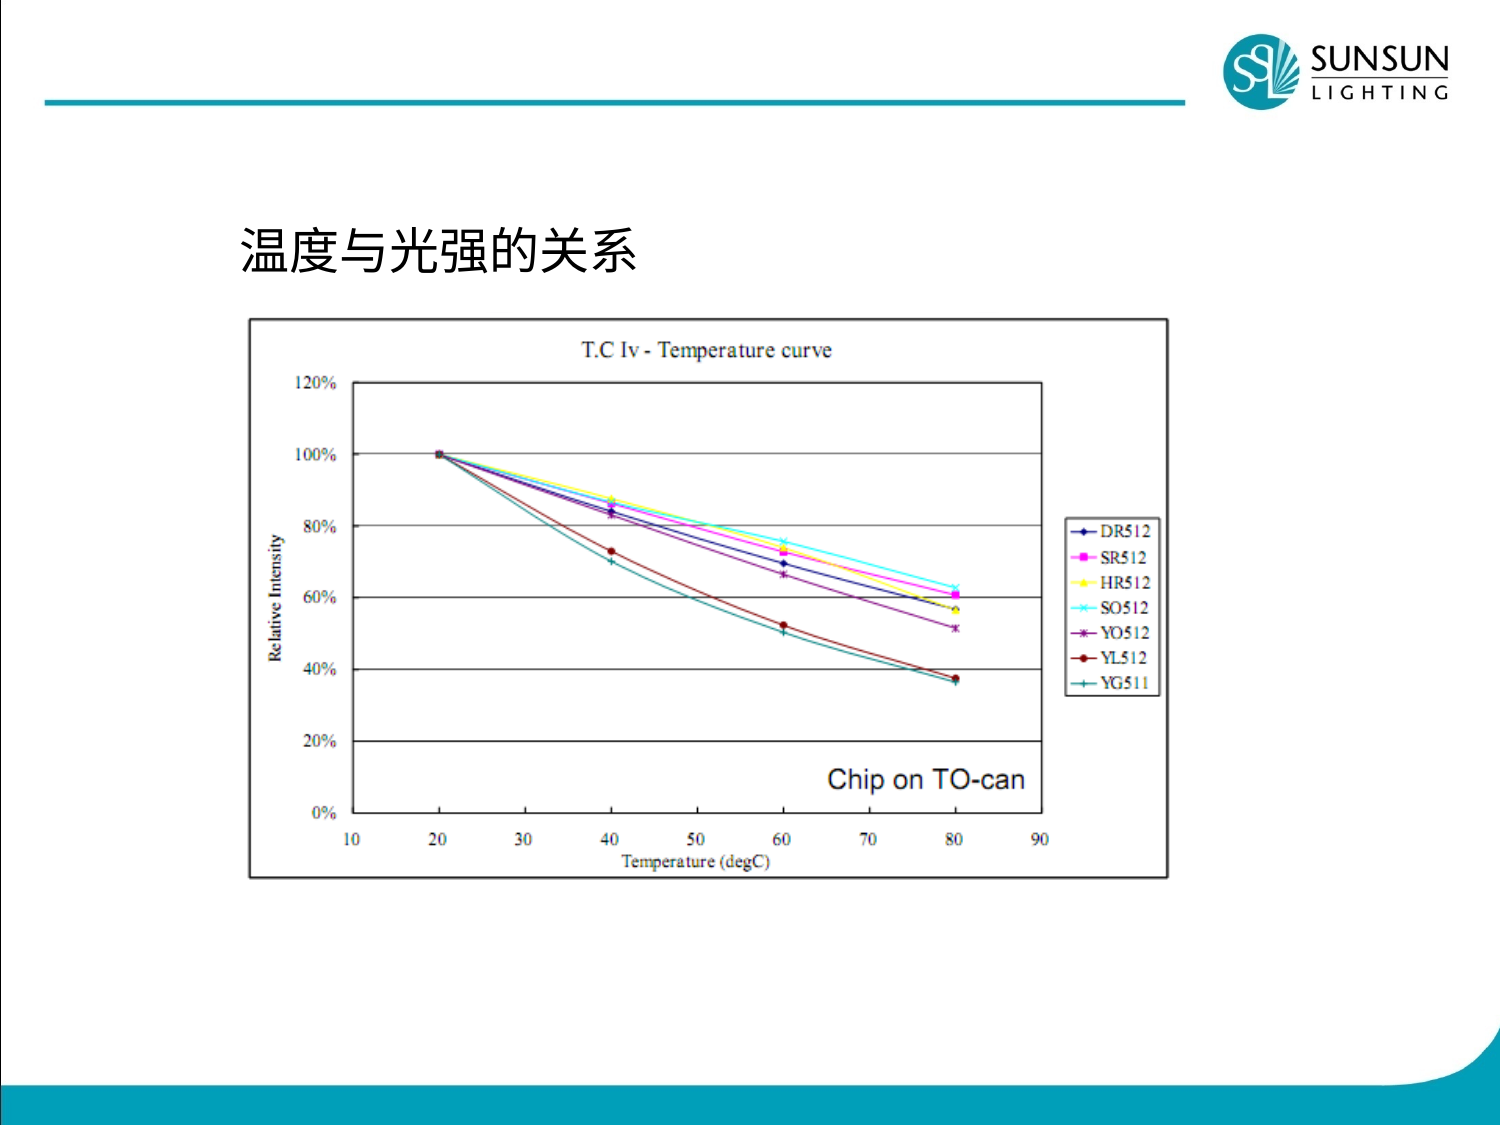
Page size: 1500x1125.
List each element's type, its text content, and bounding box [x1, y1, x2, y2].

picture [0, 0, 1500, 1125]
text_box 温度与光强的关系 [224, 212, 738, 288]
